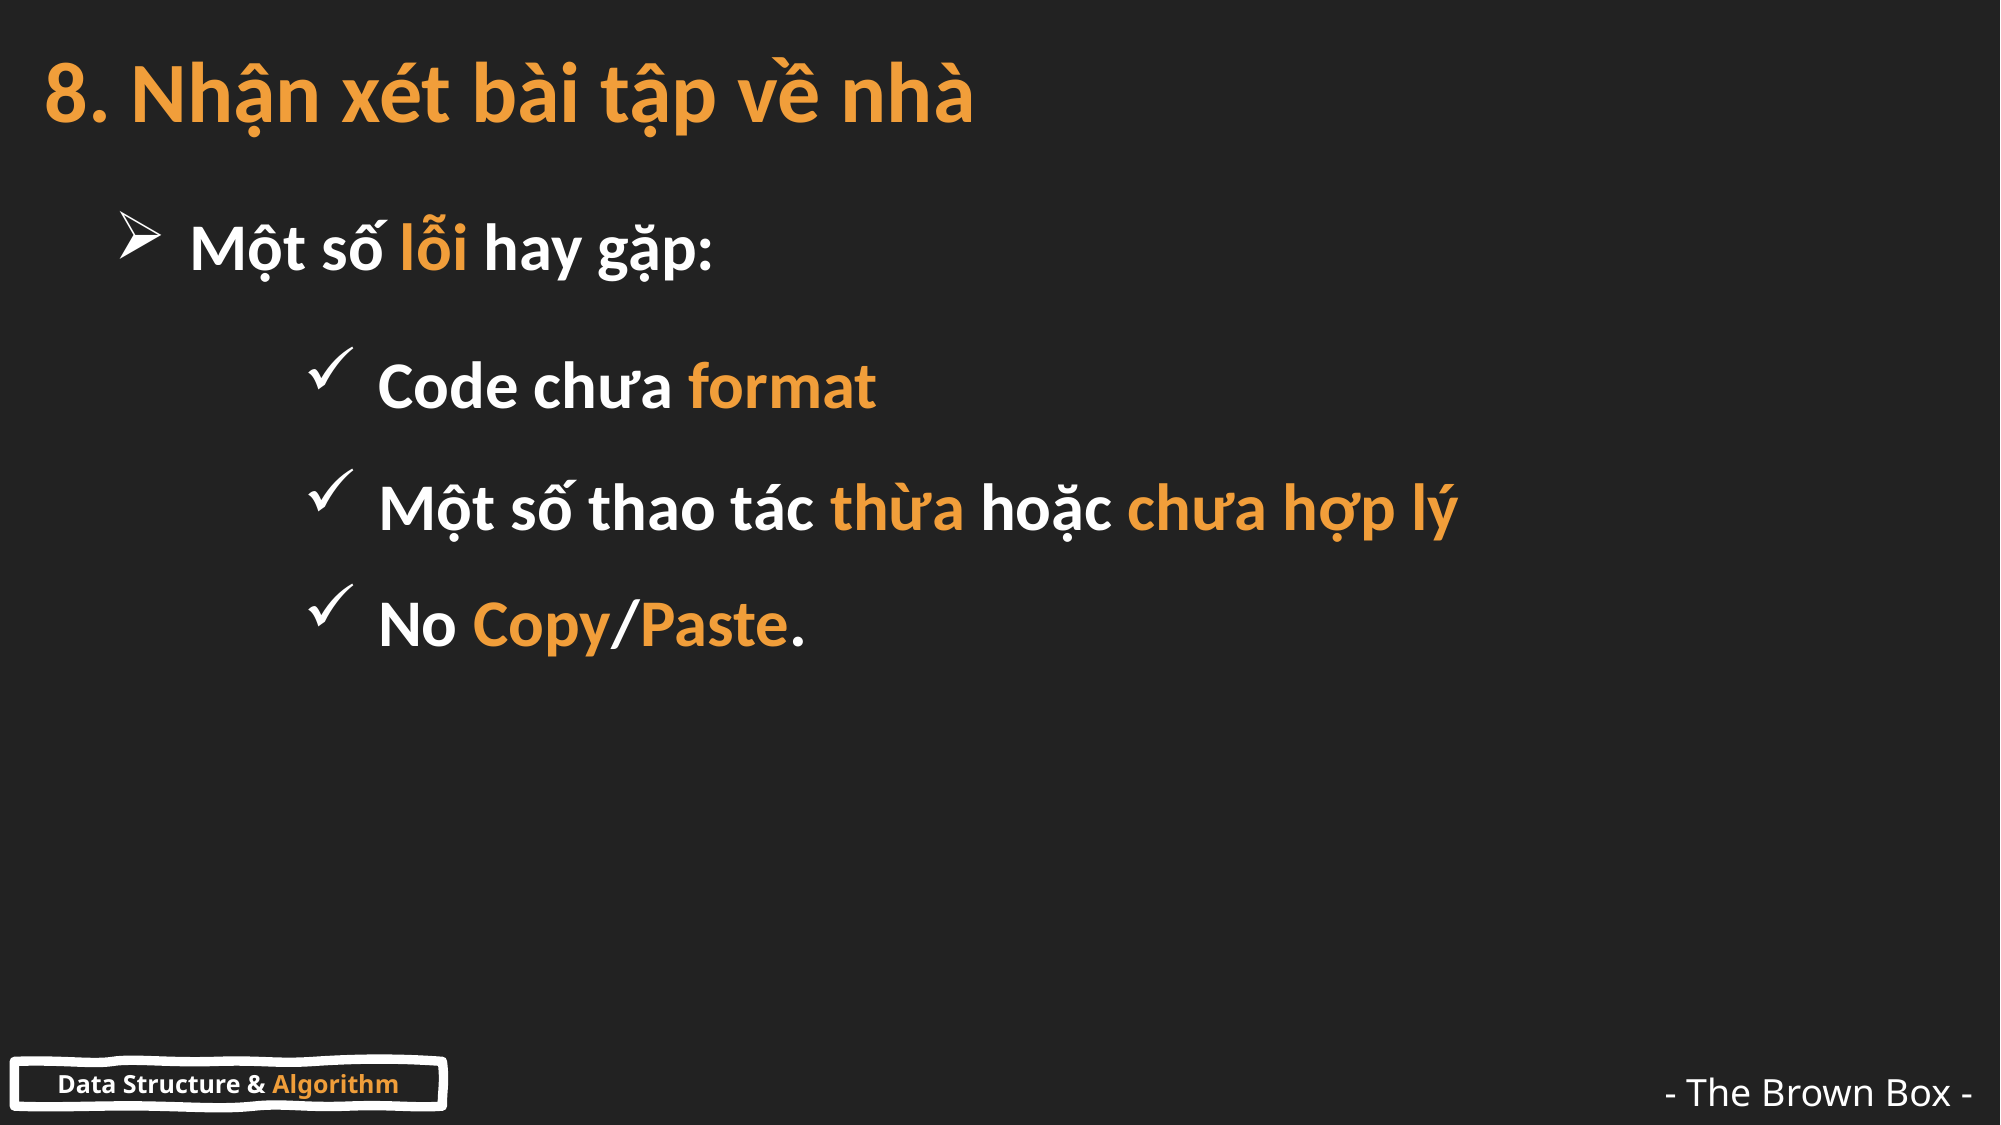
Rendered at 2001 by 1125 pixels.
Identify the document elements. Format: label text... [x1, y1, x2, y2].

text_box Một số lỗi hay gặp: [99, 196, 1000, 292]
text_box - The Brown Box - [1637, 1061, 2000, 1122]
text_box Data Structure & Algorithm [14, 1059, 444, 1108]
text_box Một số thao tác thừa hoặc chưa hợp lý [288, 456, 1687, 552]
text_box Code chưa format [288, 334, 1189, 430]
title 8. Nhận xét bài tập về nhà [29, 39, 1755, 149]
text_box No Copy/Paste. [288, 572, 1687, 667]
